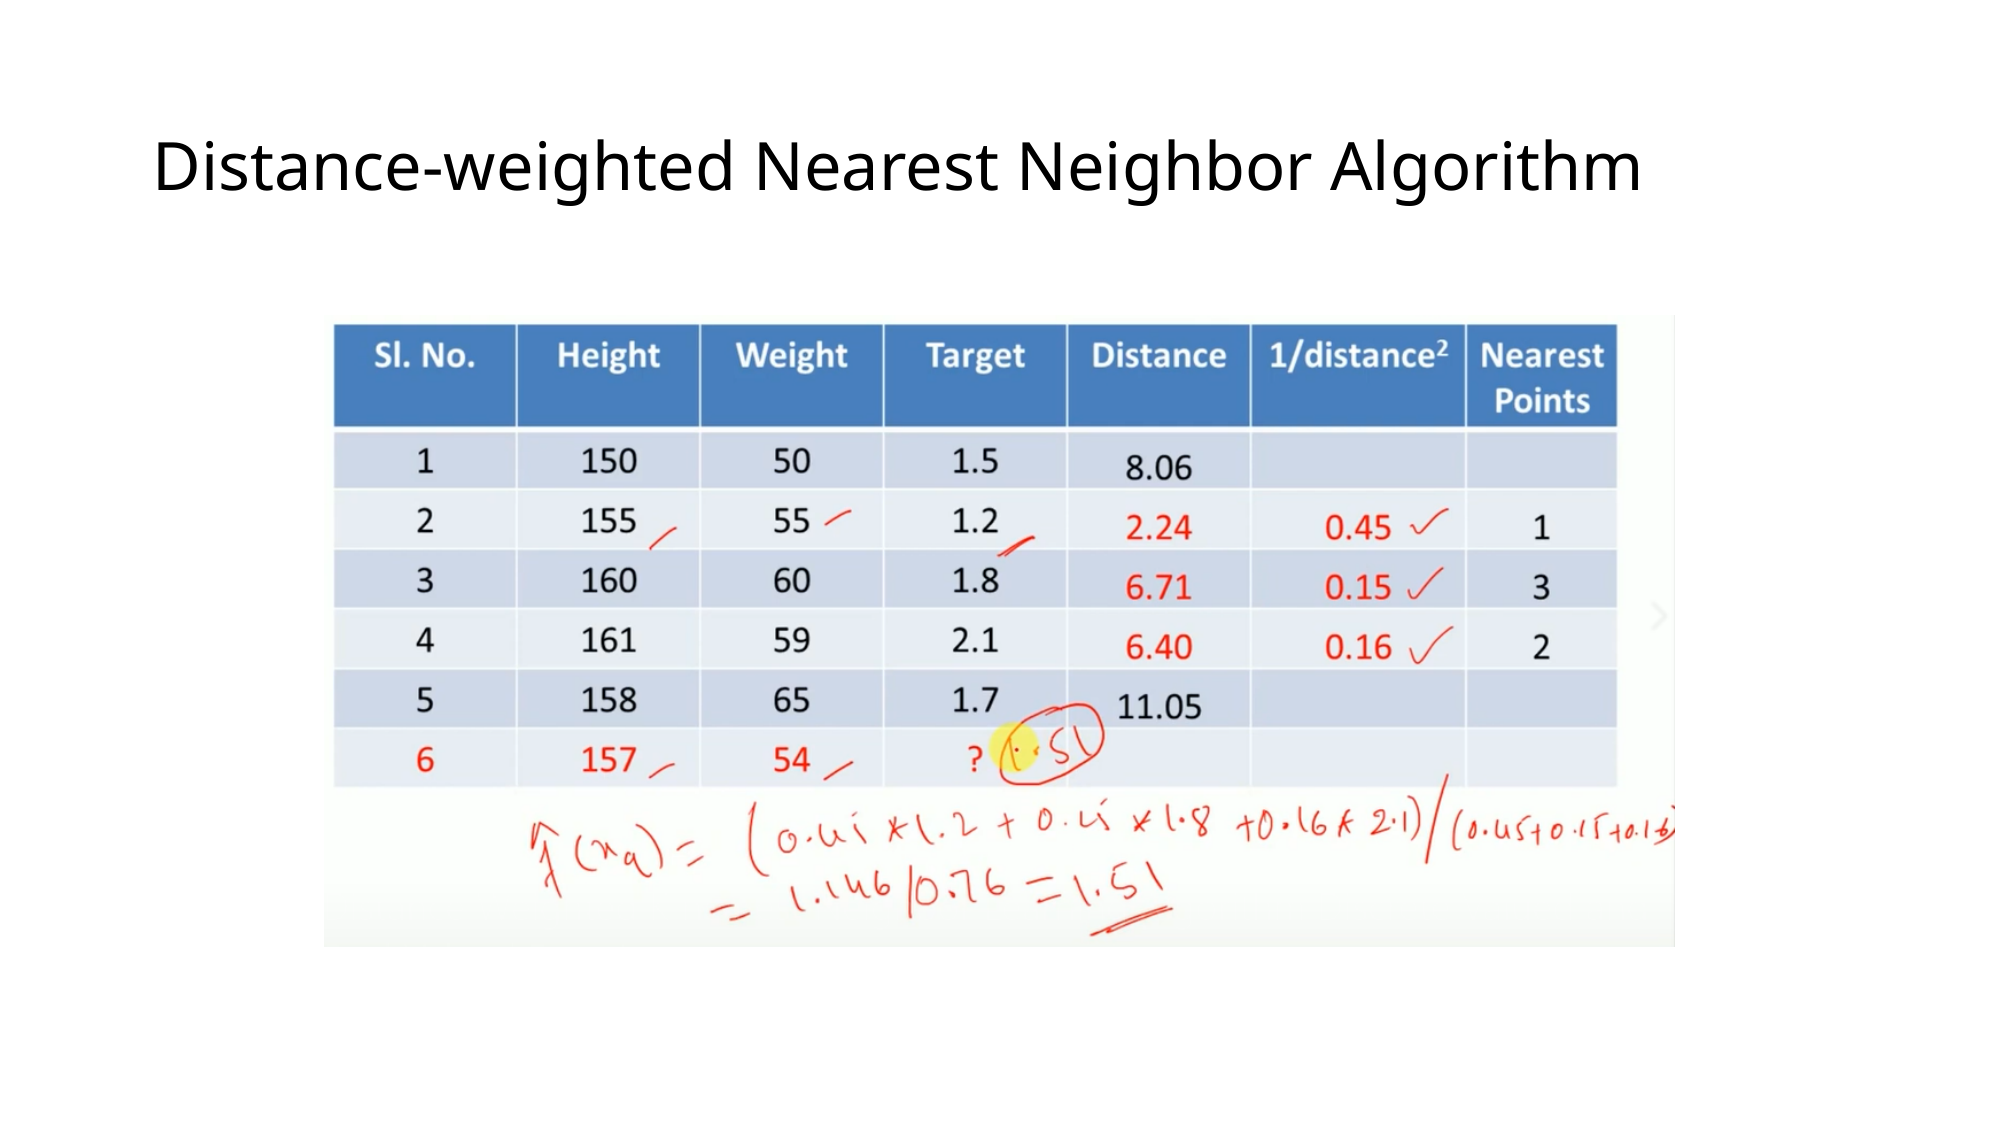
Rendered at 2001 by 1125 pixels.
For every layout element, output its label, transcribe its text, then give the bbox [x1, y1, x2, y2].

title Distance-weighted Nearest Neighbor Algorithm [137, 59, 1863, 278]
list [324, 315, 1675, 947]
